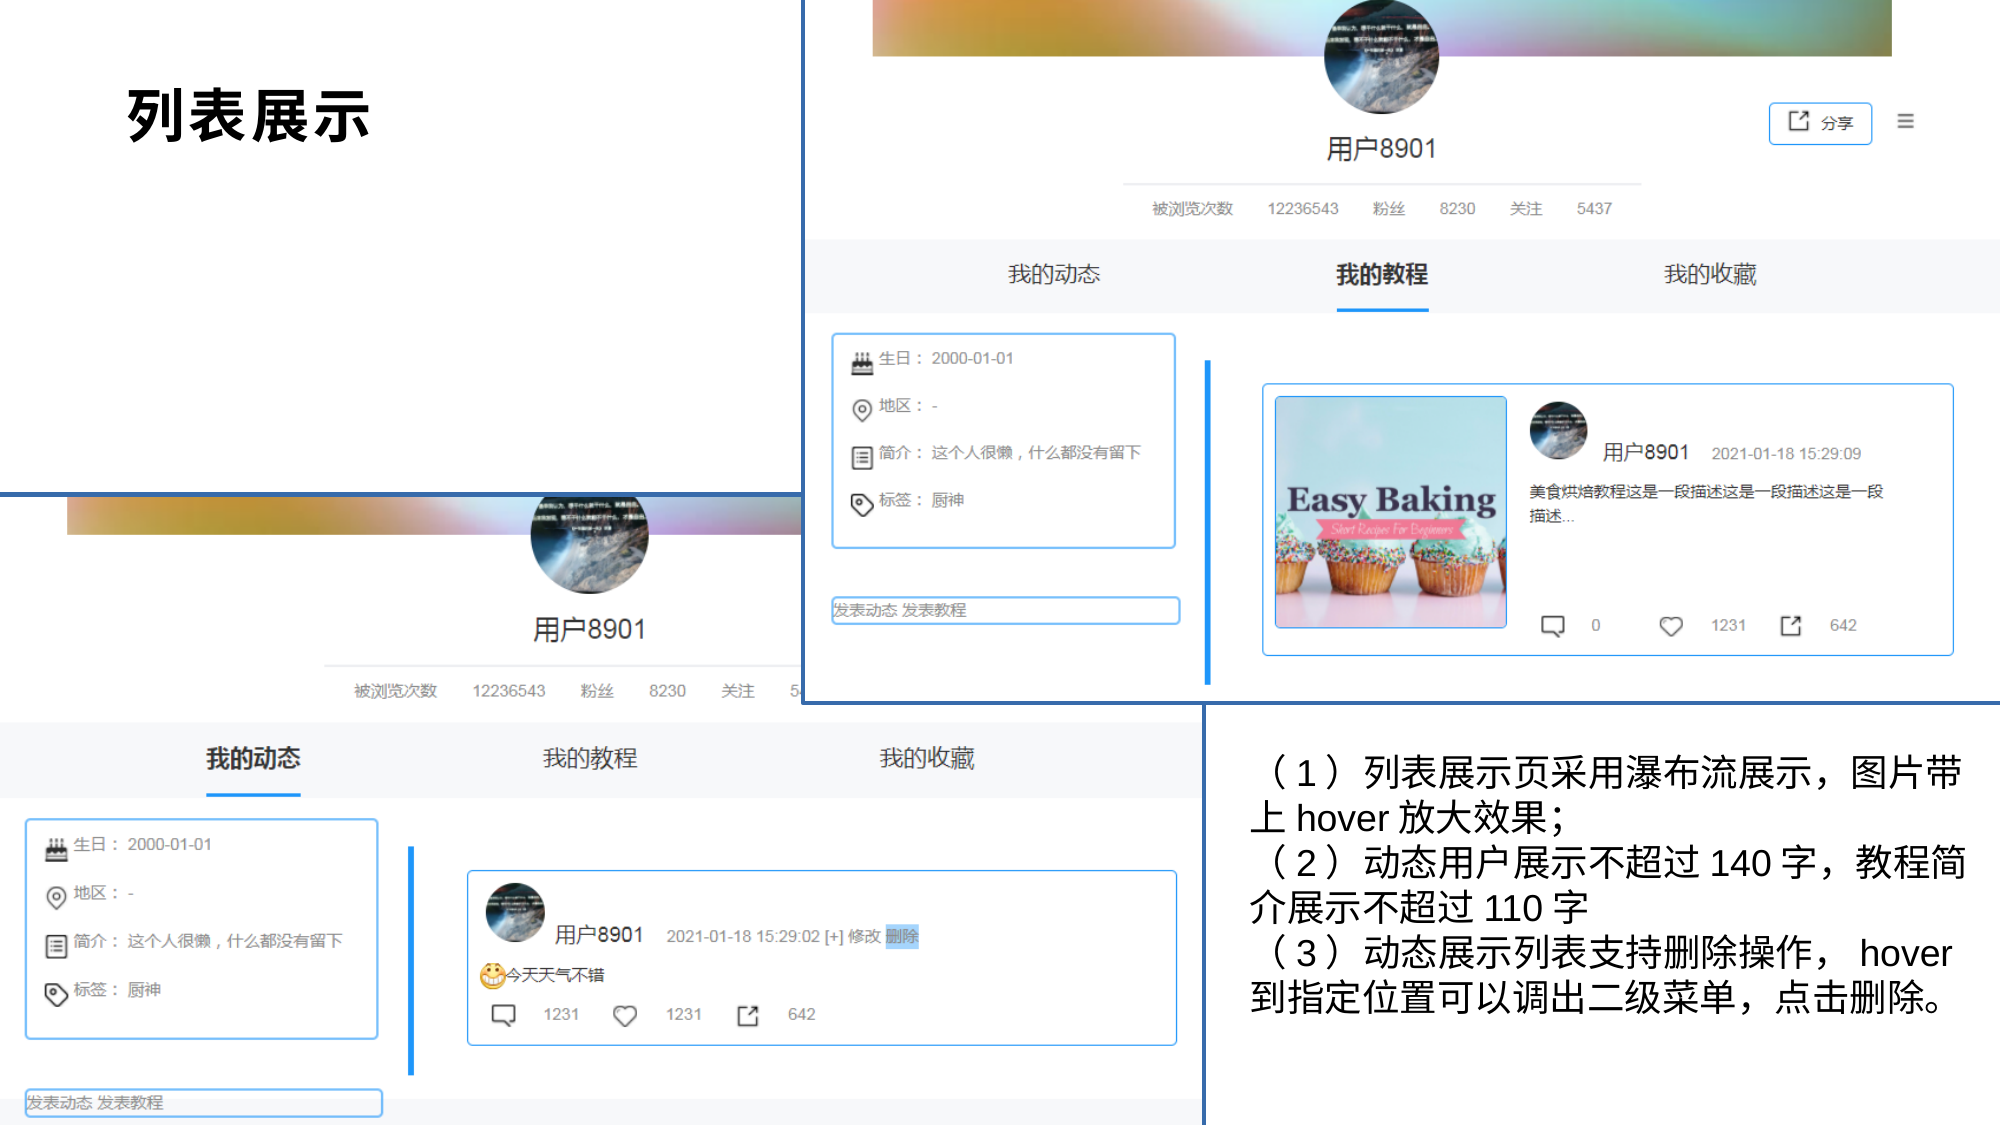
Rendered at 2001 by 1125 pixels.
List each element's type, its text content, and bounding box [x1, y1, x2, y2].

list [805, 0, 2000, 701]
picture [0, 496, 1202, 1125]
text_box （1）列表展示页采用瀑布流展示，图片带上hover放大效果； （2）动态用户展示不超过140字，教程简介展示不超过110字 （3）动态展示列表支持删除操作，hover到指定位置可以调出二级菜单，点击删除。 [1234, 741, 2000, 1072]
title 列表展示 [109, 72, 801, 146]
